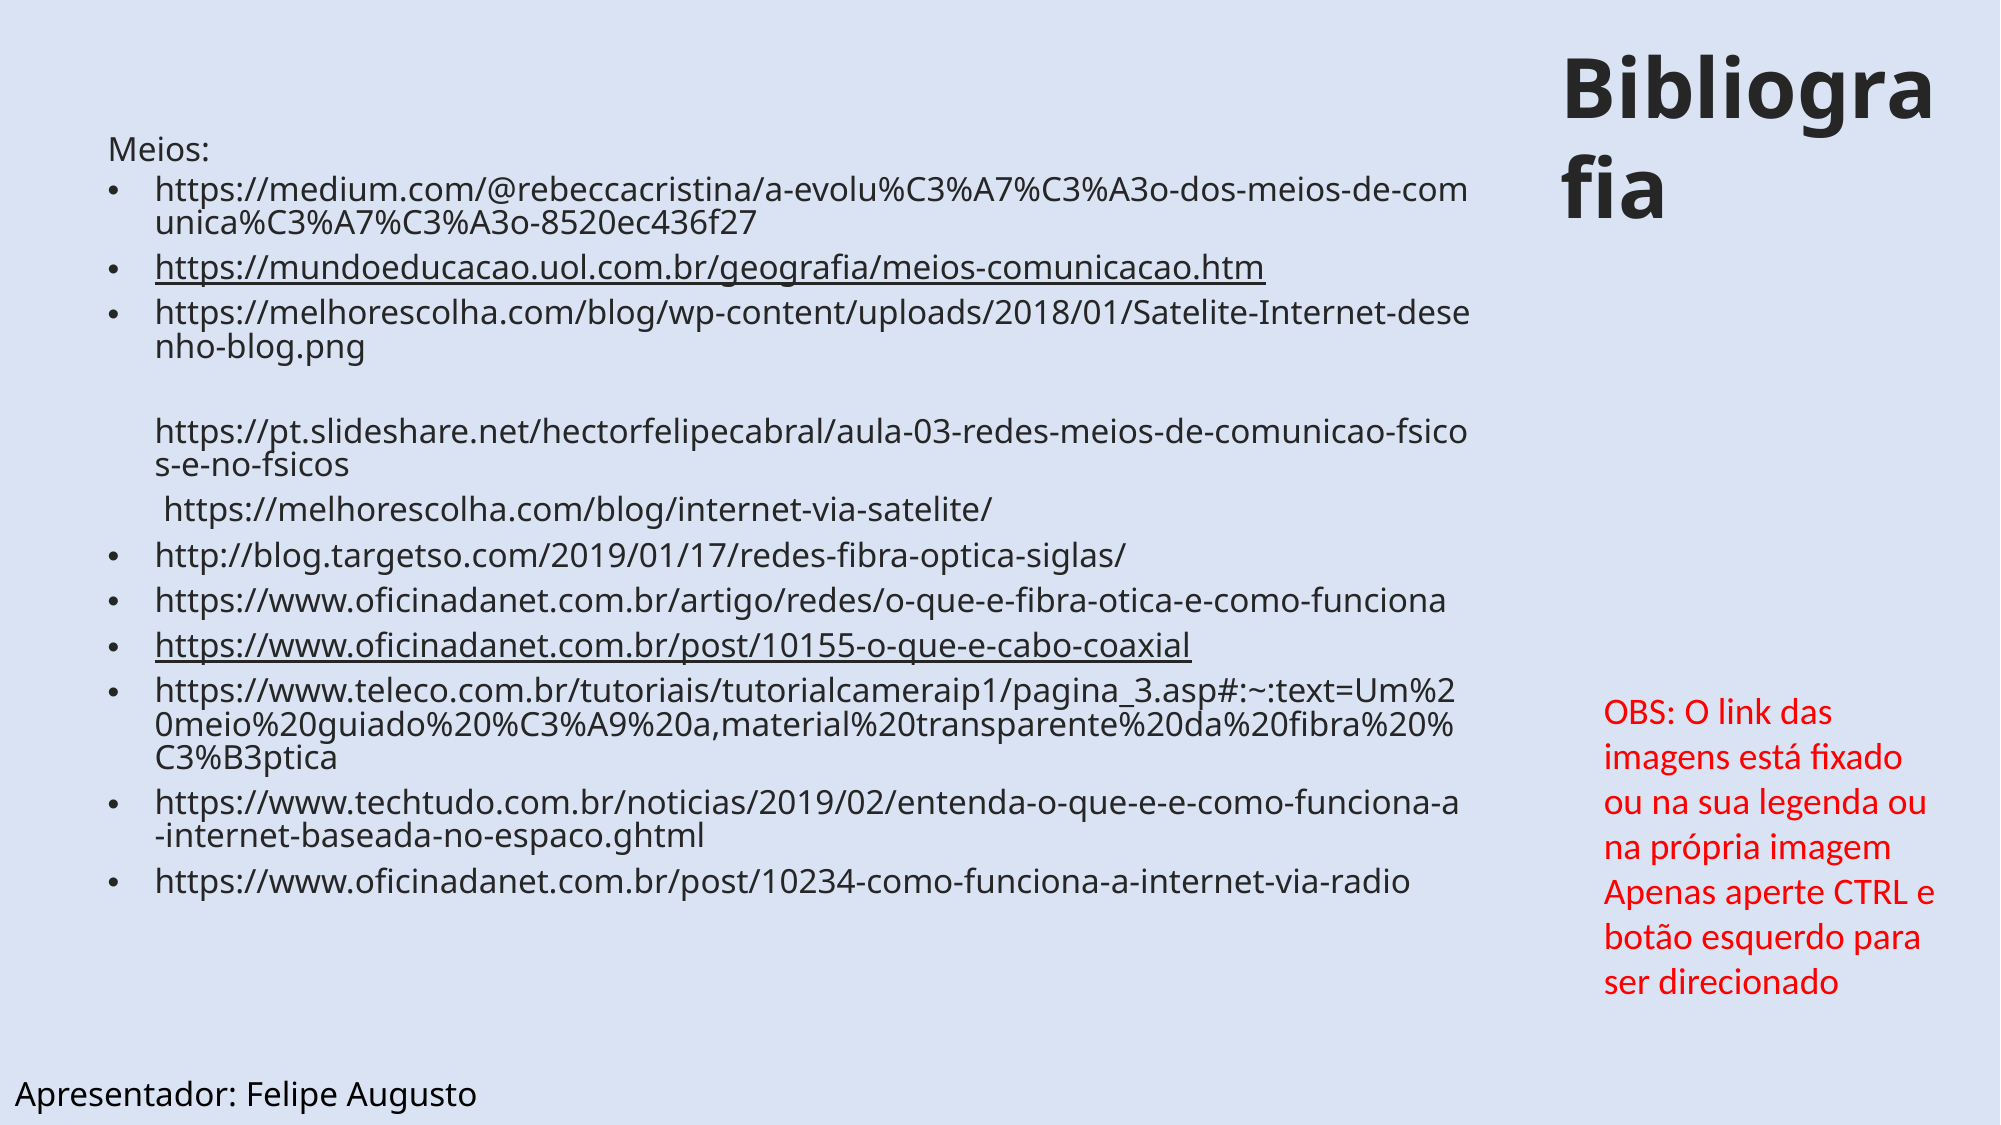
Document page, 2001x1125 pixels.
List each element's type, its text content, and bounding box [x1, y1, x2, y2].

text_box Meios: https://medium.com/@rebeccacristina/a-evolu%C3%A7%C3%A3o-dos-meios-de-comunica%C3%A7%C3%A3o-8520ec436f27 https://mundoeducacao.uol.com.br/geografia/meios-comunicacao.htm https://melhorescolha.com/blog/wp-content/uploads/2018/01/Satelite-Internet-desenho-blog.png https://pt.slideshare.net/hectorfelipecabral/aula-03-redes-meios-de-comunicao-fsicos-e-no-fsicos https://melhorescolha.com/blog/internet-via-satelite/ http://blog.targetso.com/2019/01/17/redes-fibra-optica-siglas/ https://www.oficinadanet.com.br/artigo/redes/o-que-e-fibra-otica-e-como-funciona https://www.oficinadanet.com.br/post/10155-o-que-e-cabo-coaxial https://www.teleco.com.br/tutoriais/tutorialcameraip1/pagina_3.asp#:~:text=Um%20meio%20guiado%20%C3%A9%20a,material%20transparente%20da%20fibra%20%C3%B3ptica https://www.techtudo.com.br/noticias/2019/02/entenda-o-que-e-e-como-funciona-a-internet-baseada-no-espaco.ghtml https://www.oficinadanet.com.br/post/10234-como-funciona-a-internet-via-radio [92, 120, 1488, 713]
text_box Apresentador: Felipe Augusto [0, 1065, 559, 1120]
text_box Bibliografia [1545, 27, 2000, 243]
text_box OBS: O link das imagens está fixado ou na sua legenda ou na própria imagem Apenas aperte CTRL e botão esquerdo para ser direcionado [1589, 679, 1957, 1009]
